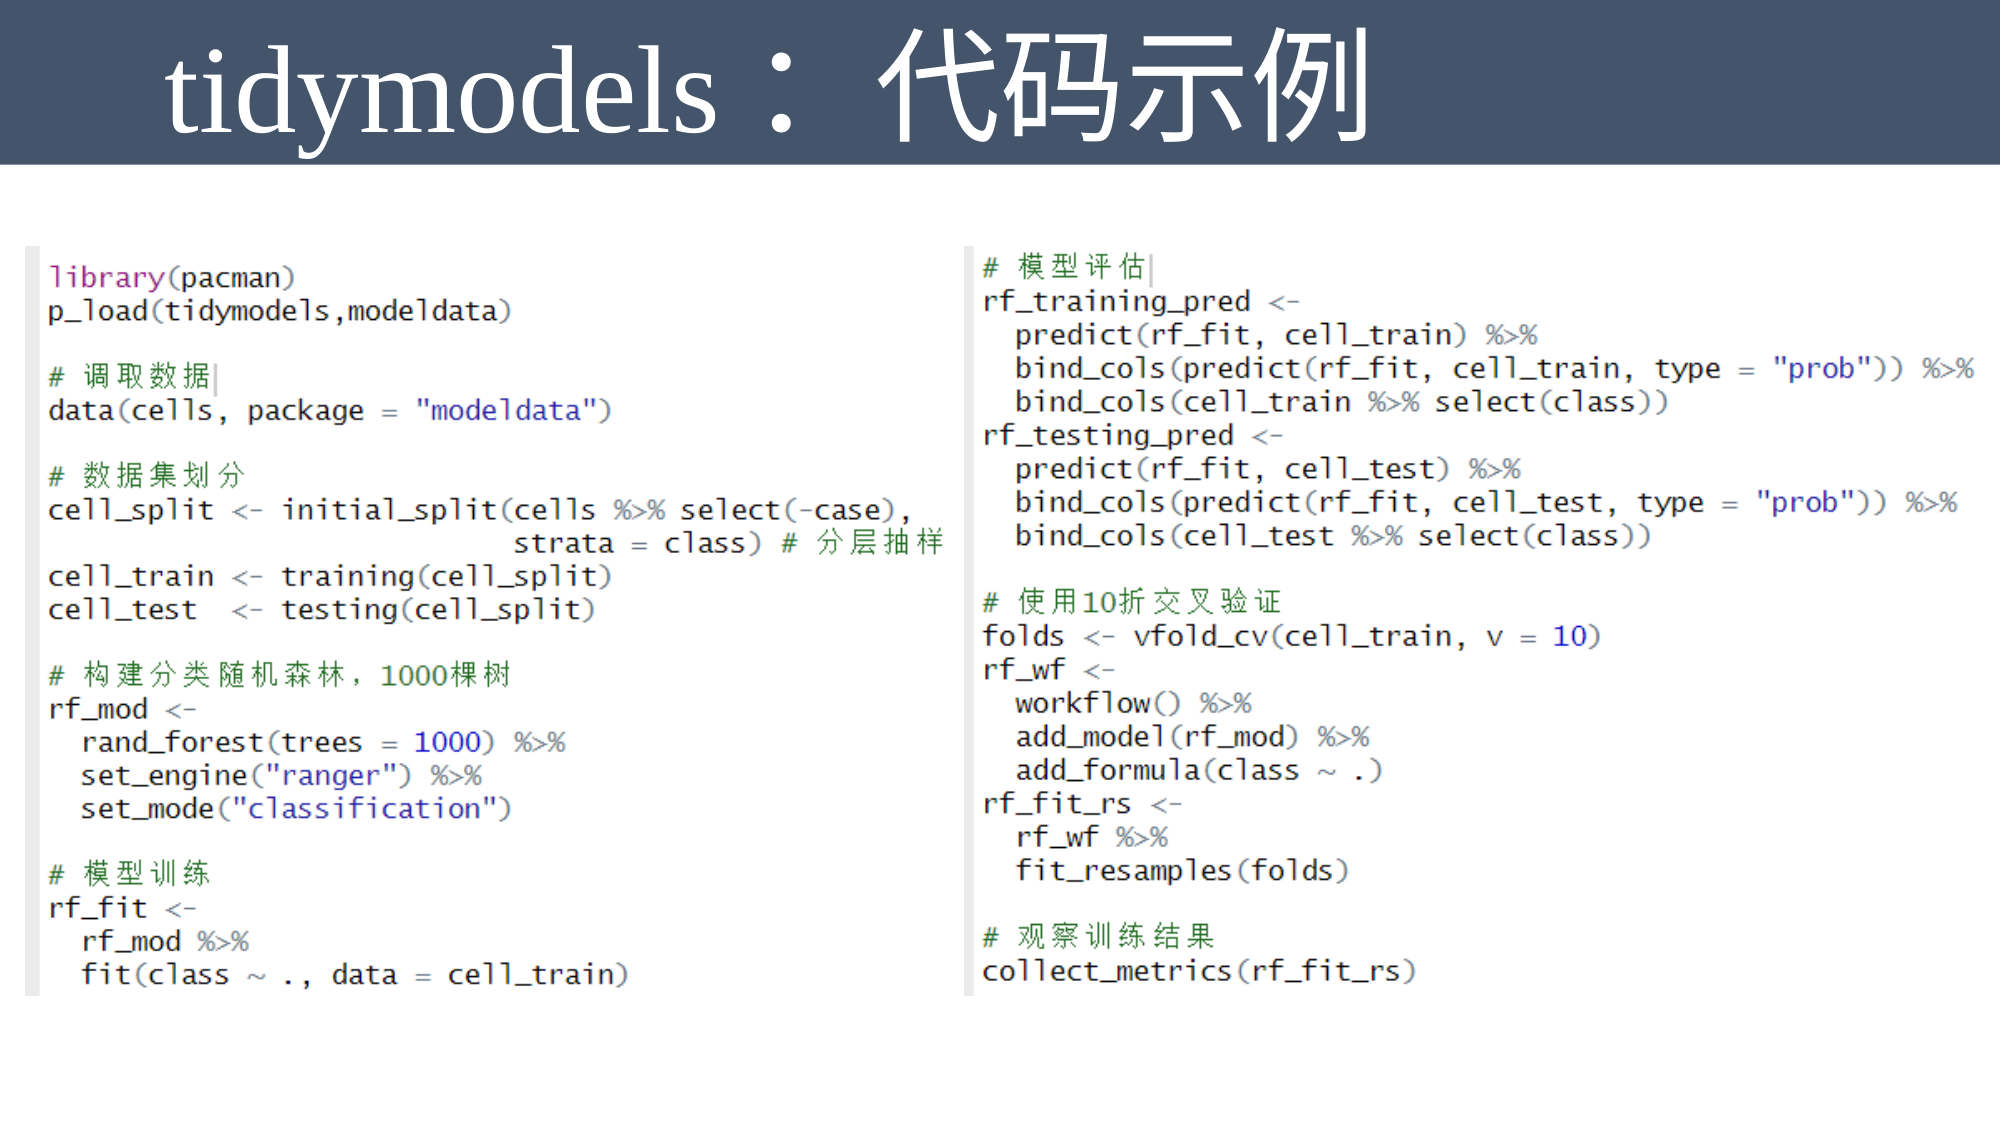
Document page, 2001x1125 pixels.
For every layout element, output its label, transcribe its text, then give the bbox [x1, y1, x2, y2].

text_box tidymodels：代码示例 [0, 0, 2000, 165]
picture [25, 246, 1975, 996]
